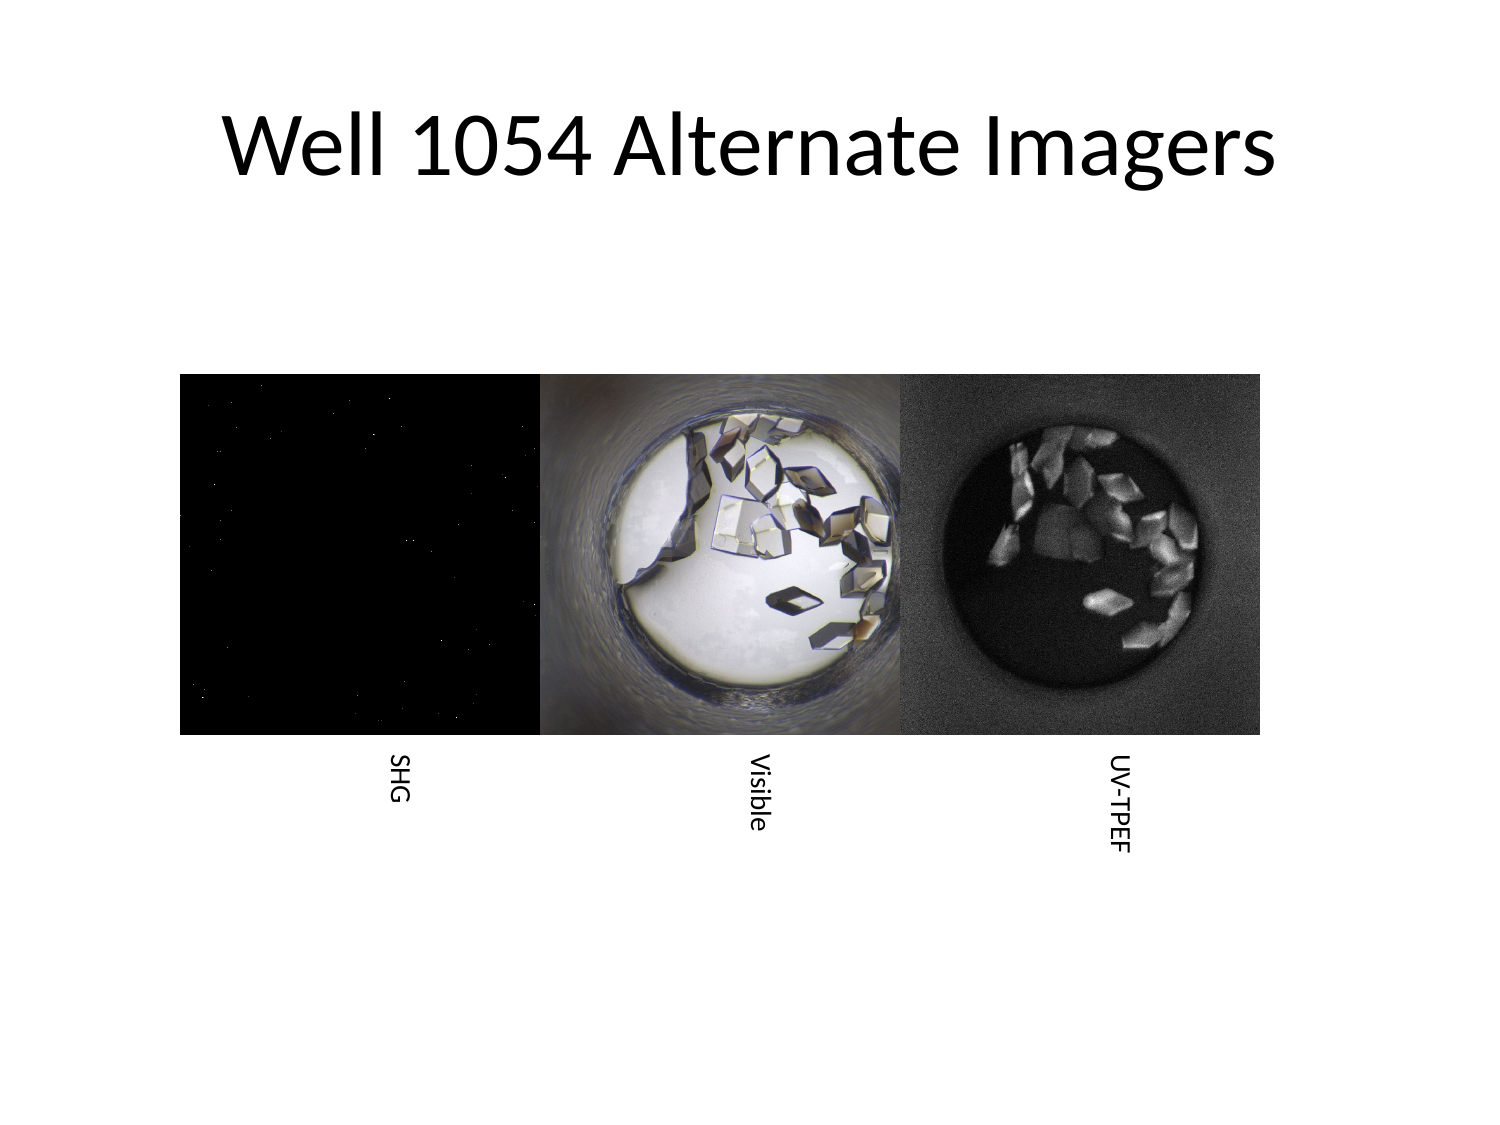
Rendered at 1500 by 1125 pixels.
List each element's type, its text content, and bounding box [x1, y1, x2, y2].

text_box SHG [377, 744, 473, 1100]
picture [179, 374, 1261, 736]
text_box UV-TPEF [1097, 744, 1193, 1100]
title Well 1054 Alternate Imagers [75, 45, 1425, 233]
text_box Visible [737, 744, 833, 1100]
